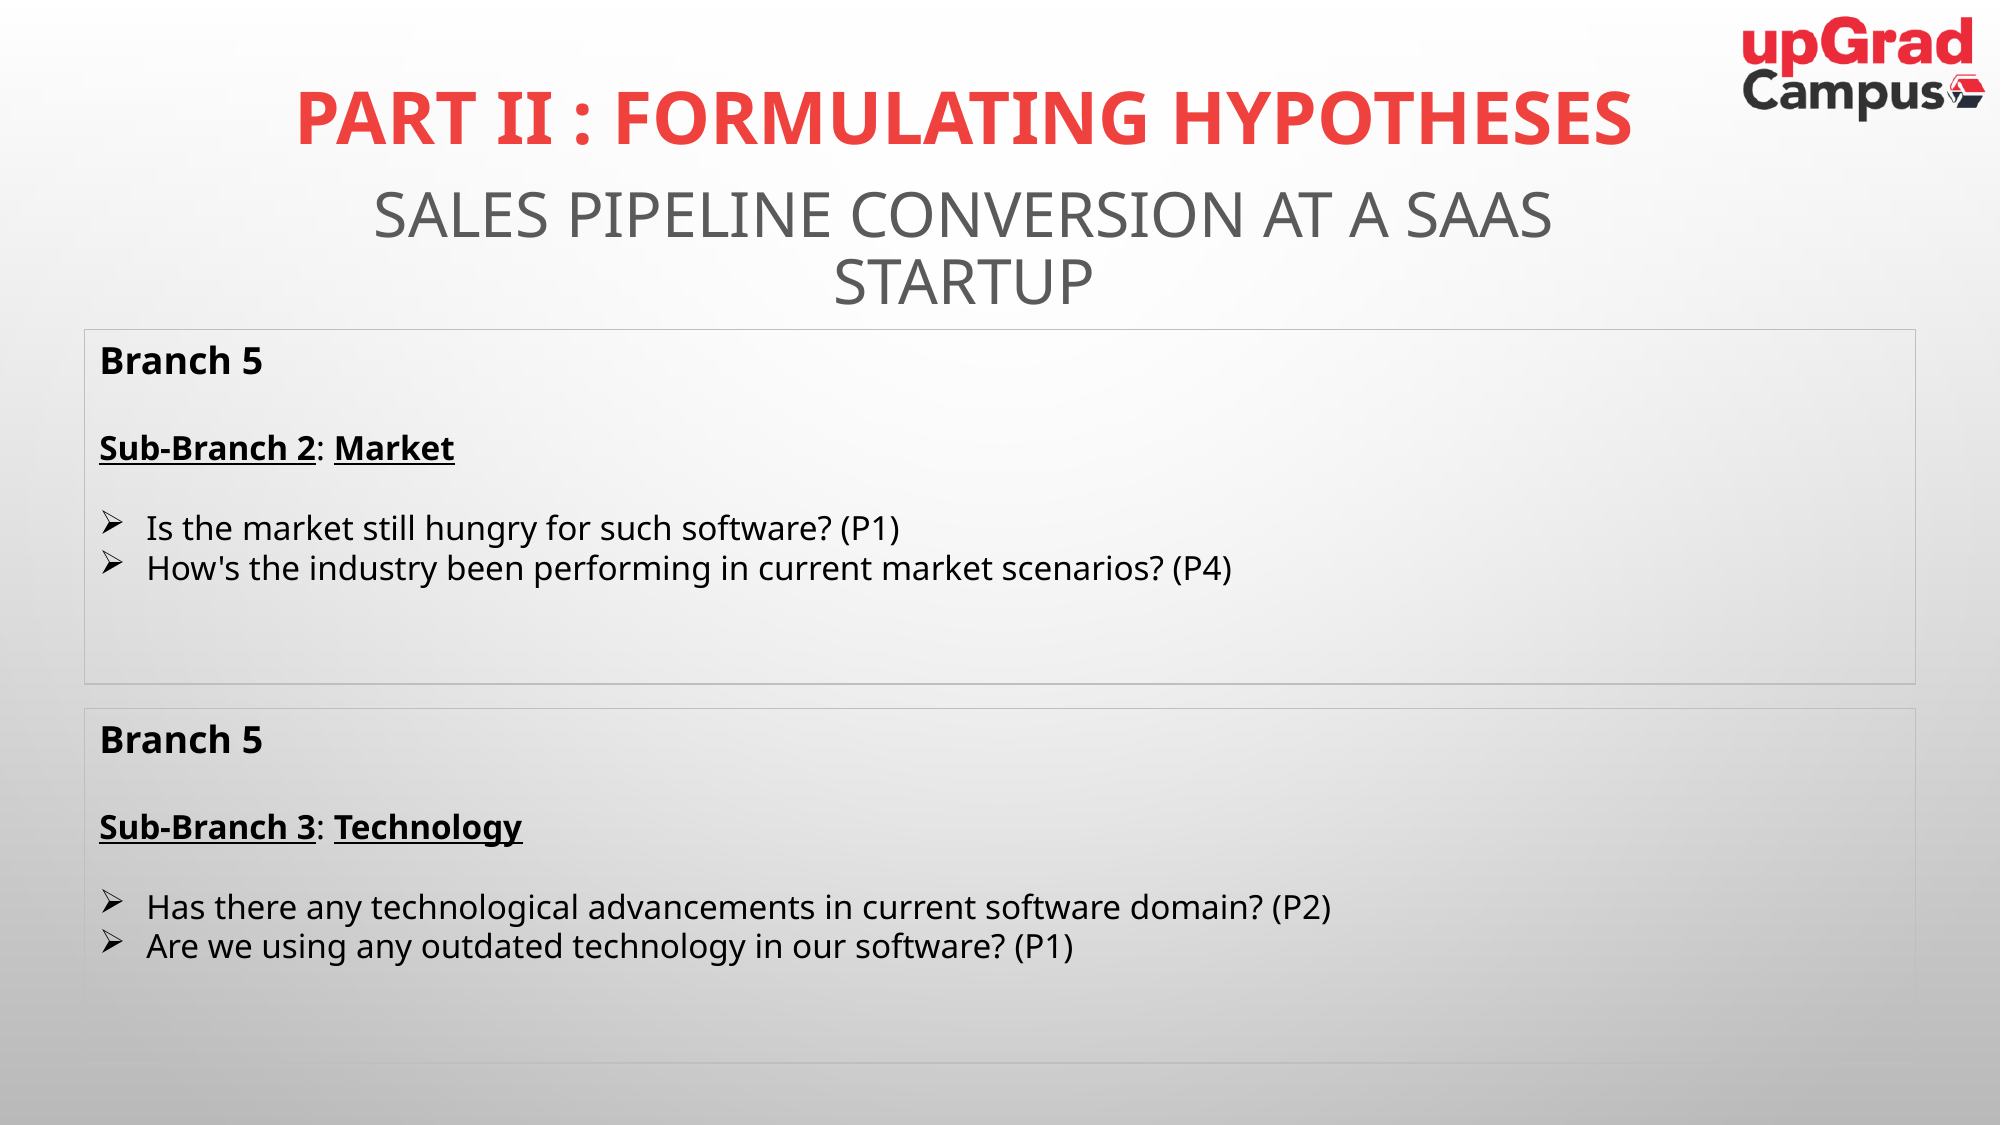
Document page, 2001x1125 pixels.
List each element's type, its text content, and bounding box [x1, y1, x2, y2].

picture [0, 0, 2000, 1125]
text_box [84, 329, 1916, 1064]
title PART II : Formulating Hypotheses Sales Pipeline Conversion at a SaaS Startup [233, 94, 1696, 306]
